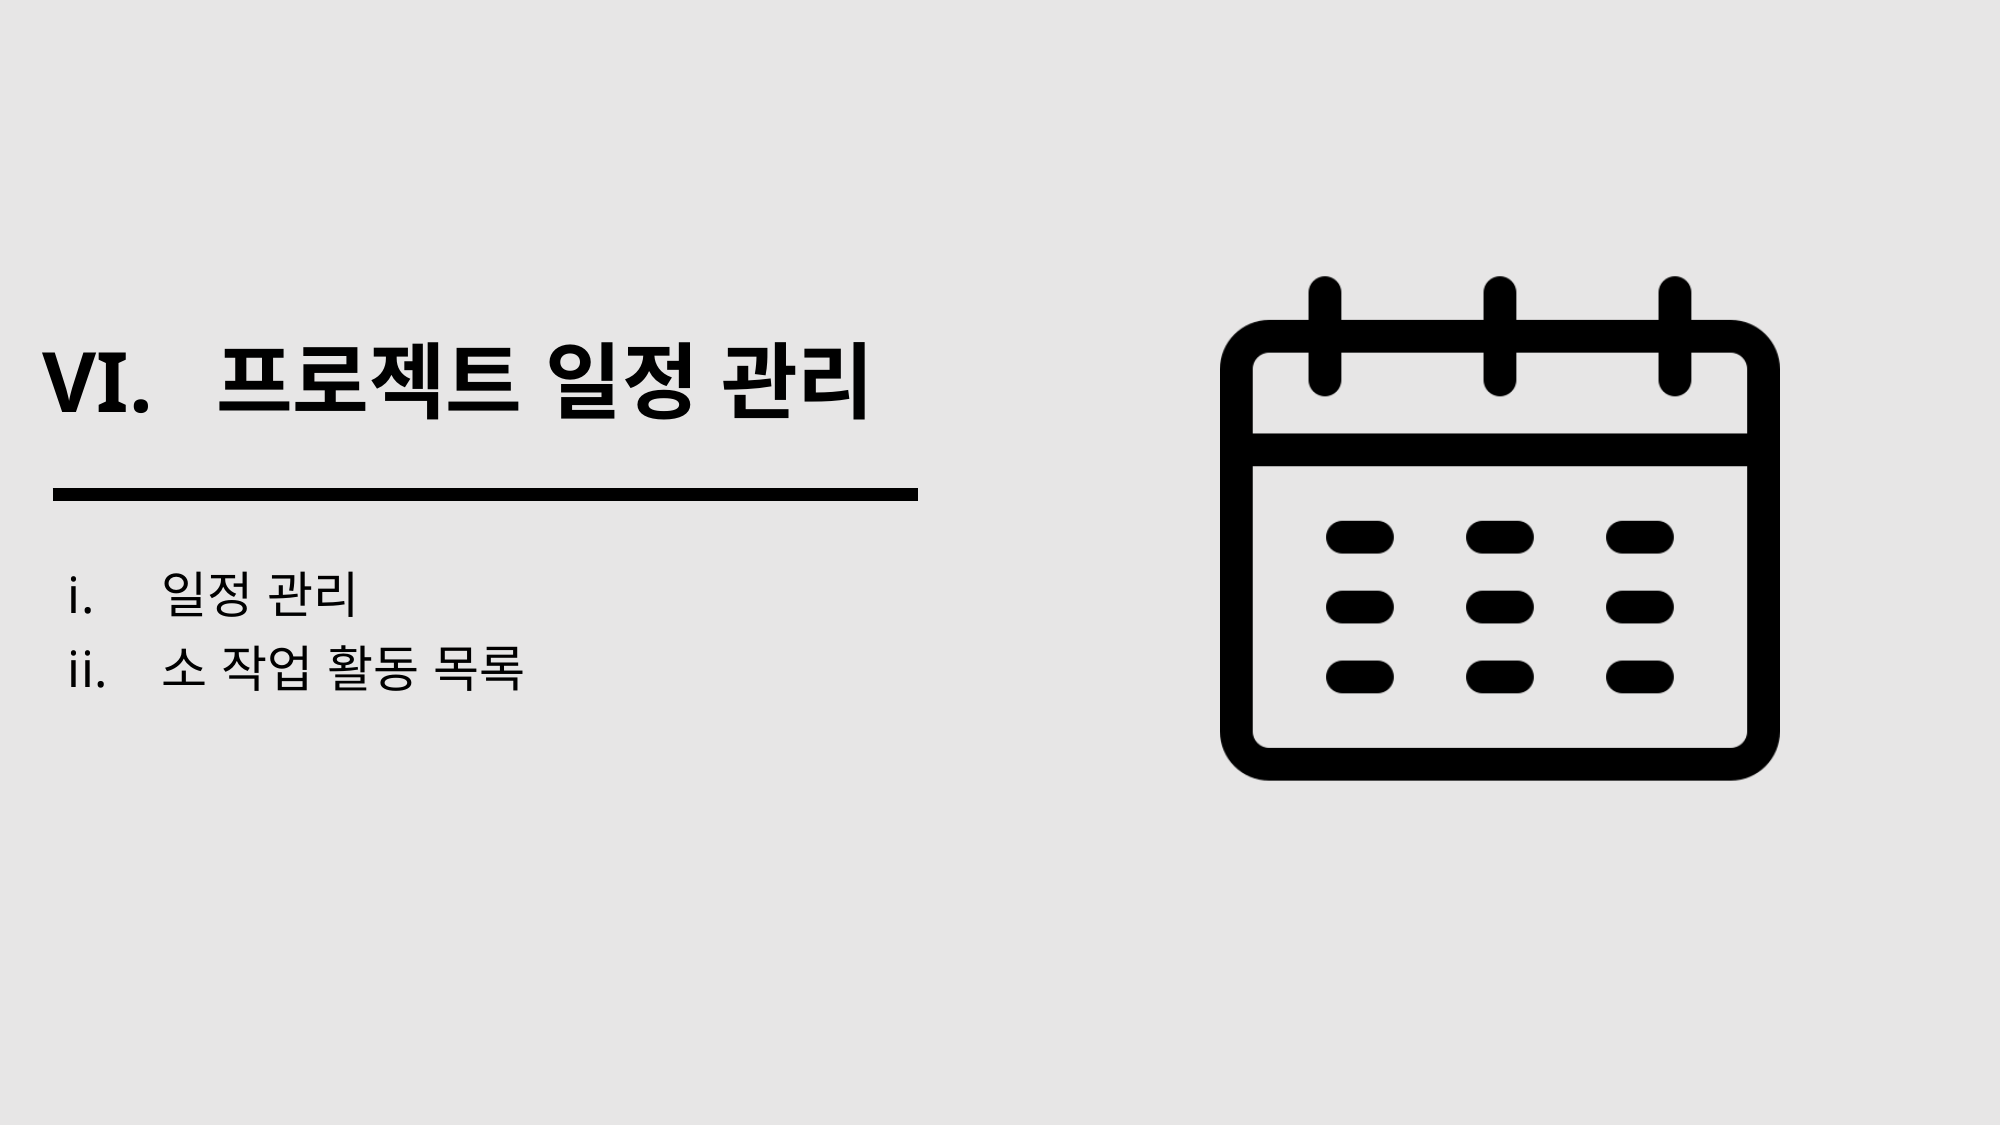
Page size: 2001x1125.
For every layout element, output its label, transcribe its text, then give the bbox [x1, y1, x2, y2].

picture [1220, 249, 1780, 808]
list 일정 관리 소 작업 활동 목록 [52, 562, 1221, 1014]
title VI. 프로젝트 일정 관리 [27, 277, 1087, 495]
